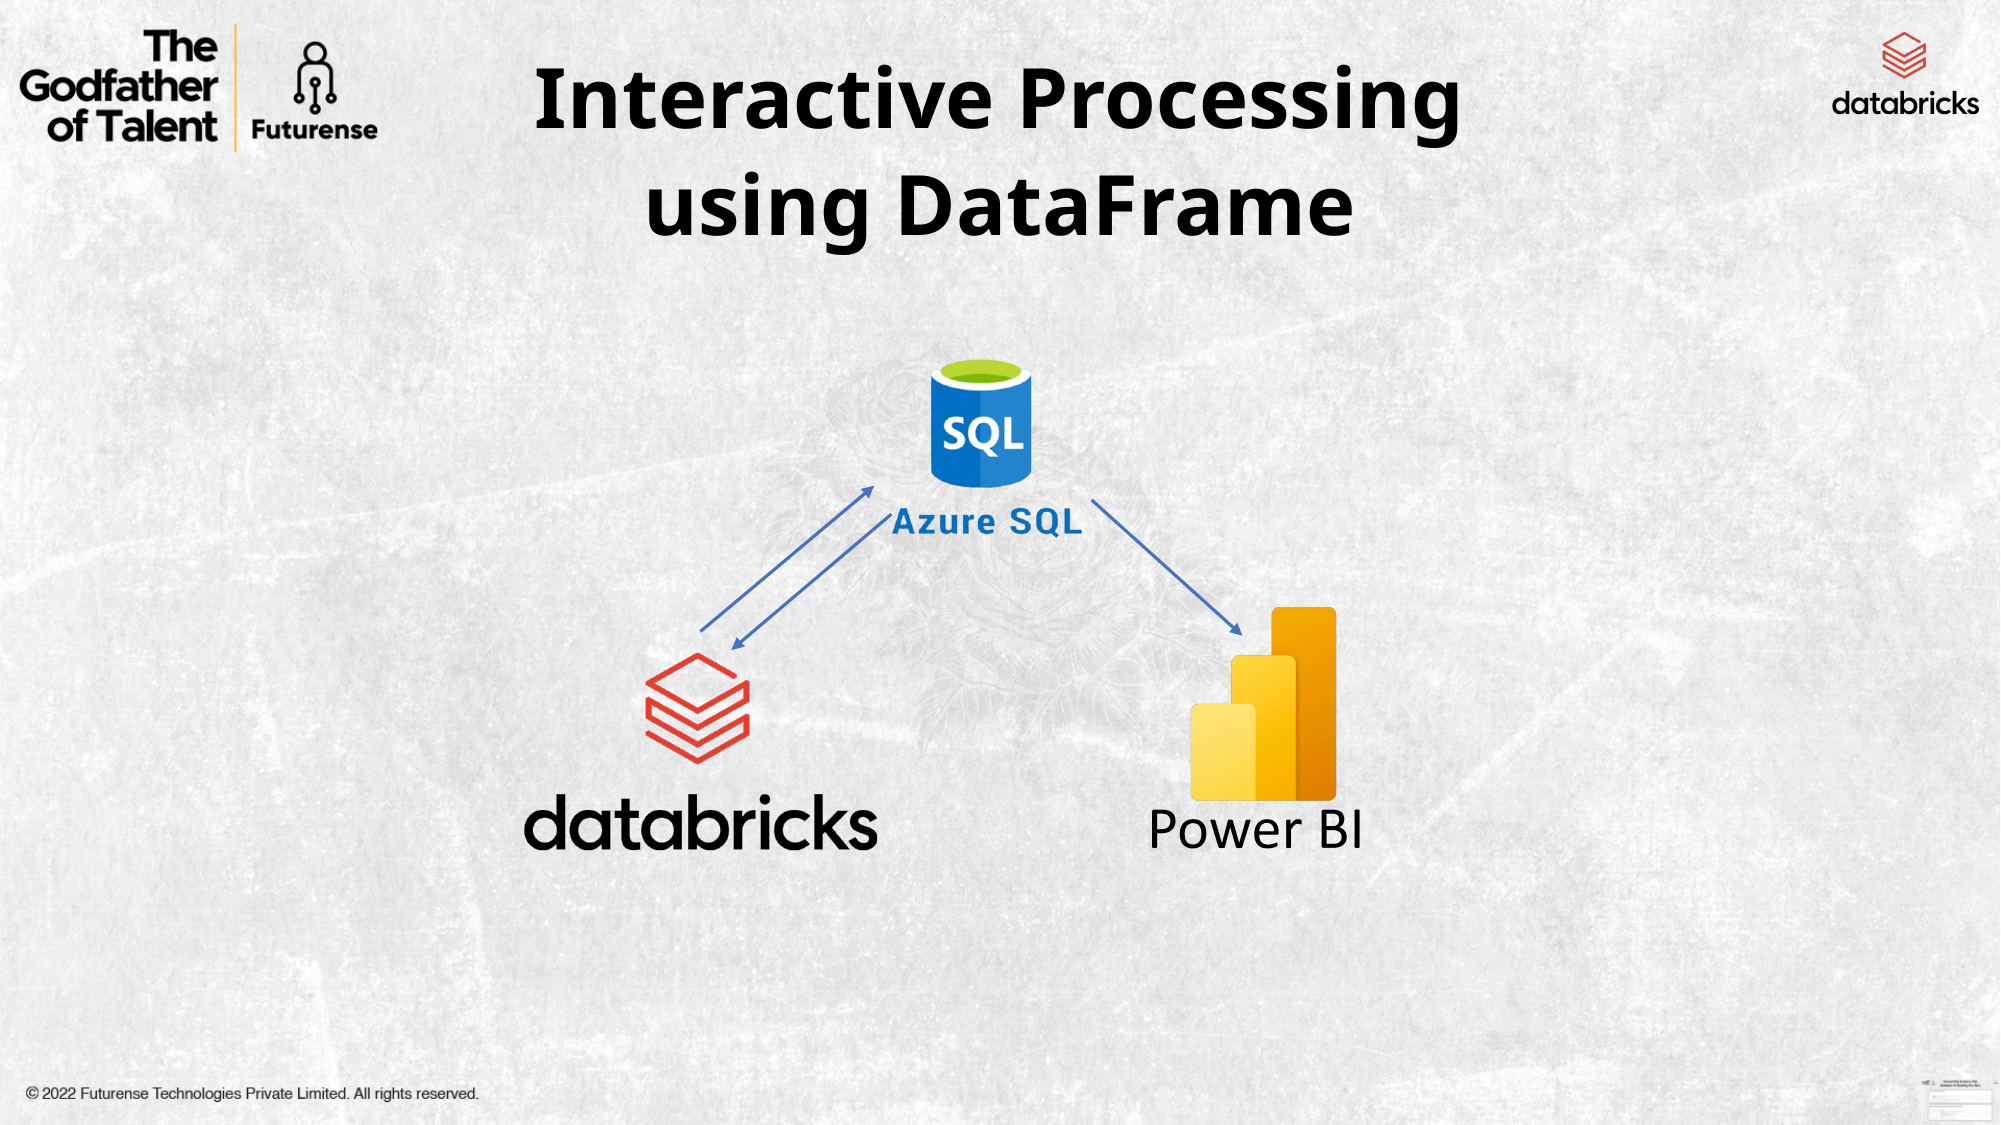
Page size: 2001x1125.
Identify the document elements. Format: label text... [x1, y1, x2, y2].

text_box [700, 485, 875, 632]
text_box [731, 514, 892, 650]
picture [0, 0, 2001, 1125]
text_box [1091, 499, 1243, 636]
text_box Interactive Processing using DataFrame [448, 31, 1552, 260]
